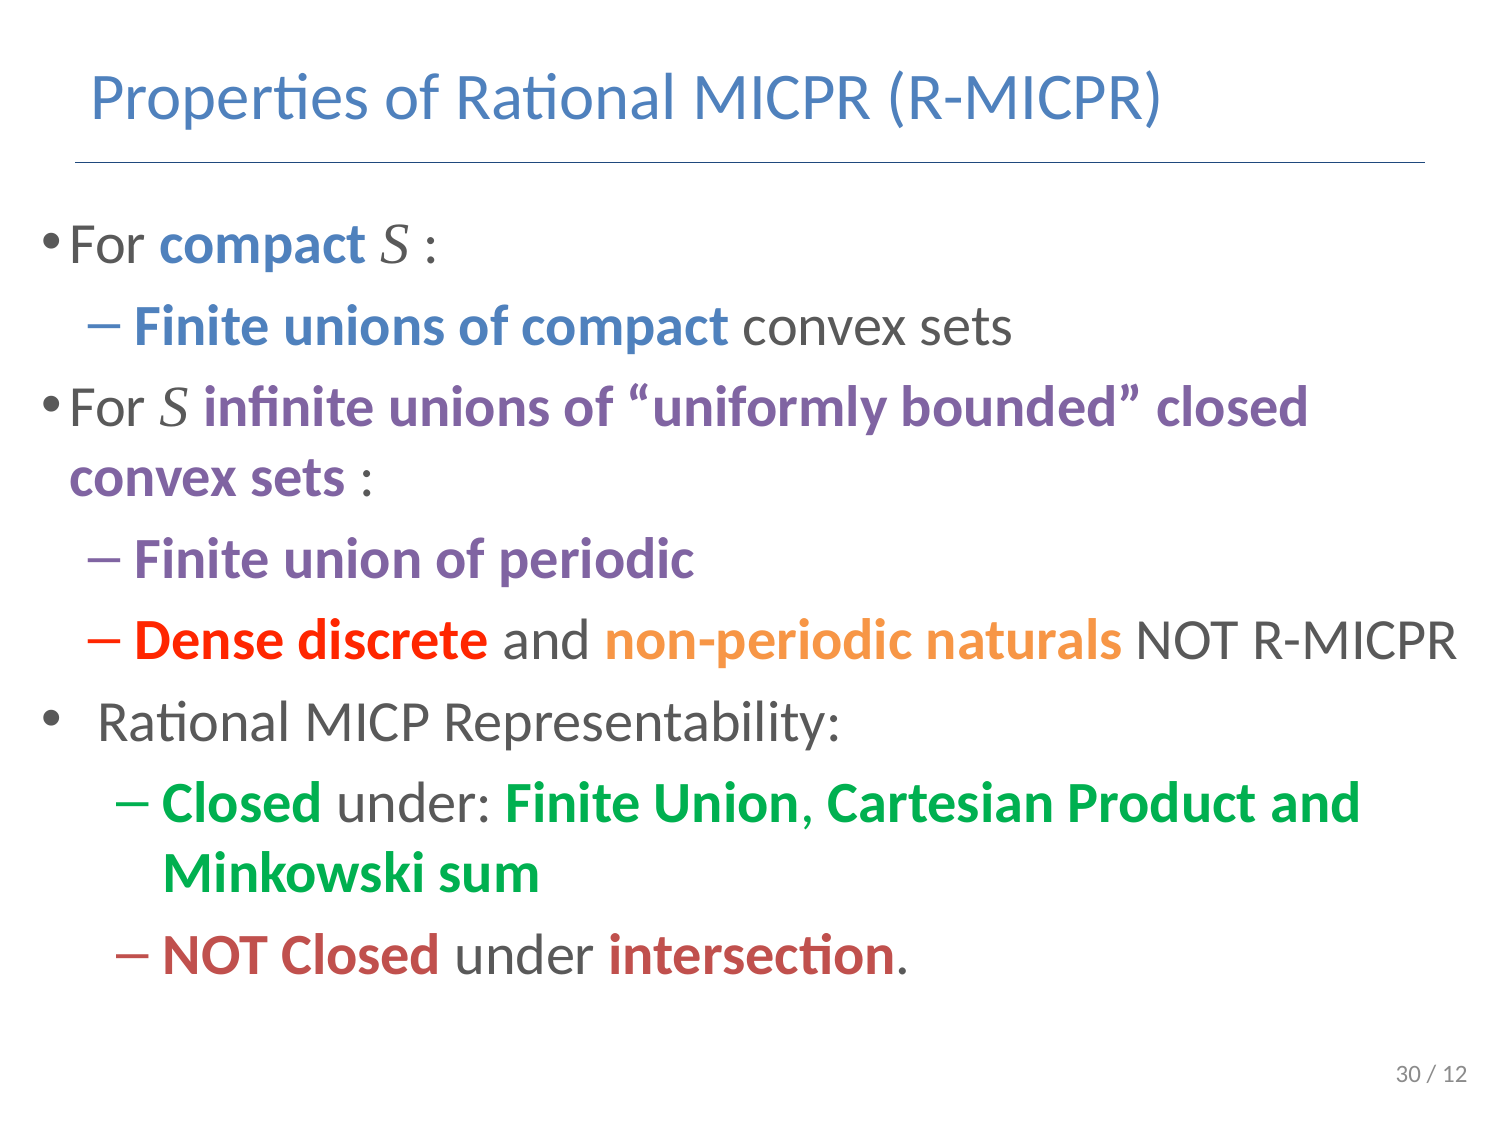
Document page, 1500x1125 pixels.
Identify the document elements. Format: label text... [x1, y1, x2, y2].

list For compact S : Finite unions of compact convex sets For S infinite unions of “uniformly bounded” closed convex sets : Finite union of periodic Dense discrete and non-periodic naturals NOT R-MICPR Rational MICP Representability: Closed under: Finite Union, Cartesian Product and Minkowski sum NOT Closed under intersection. [26, 197, 1483, 1073]
slide_number 29 / 12 [1336, 1042, 1483, 1103]
title Properties of Rational MICPR (R-MICPR) [75, 45, 1425, 141]
